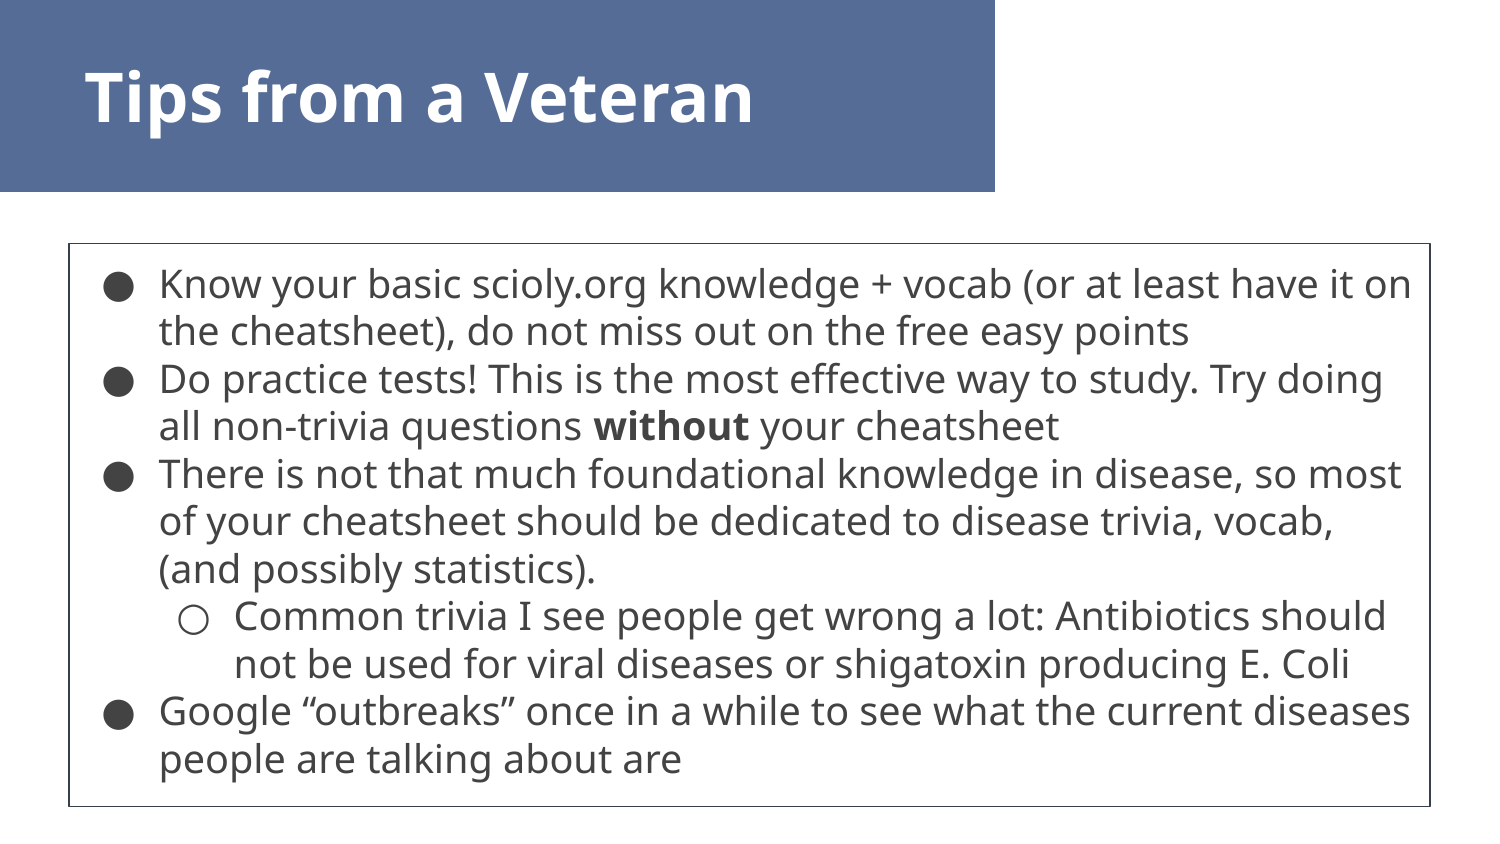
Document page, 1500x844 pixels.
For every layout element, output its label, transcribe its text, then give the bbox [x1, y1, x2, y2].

text_box [0, 0, 995, 192]
text_box Know your basic scioly.org knowledge + vocab (or at least have it on the cheatsheet), do not miss out on the free easy points Do practice tests! This is the most effective way to study. Try doing all non-trivia questions without your cheatsheet There is not that much foundational knowledge in disease, so most of your cheatsheet should be dedicated to disease trivia, vocab, (and possibly statistics). Common trivia I see people get wrong a lot: Antibiotics should not be used for viral diseases or shigatoxin producing E. Coli Google “outbreaks” once in a while to see what the current diseases people are talking about are [68, 243, 1431, 807]
title Tips from a Veteran [69, 39, 824, 211]
